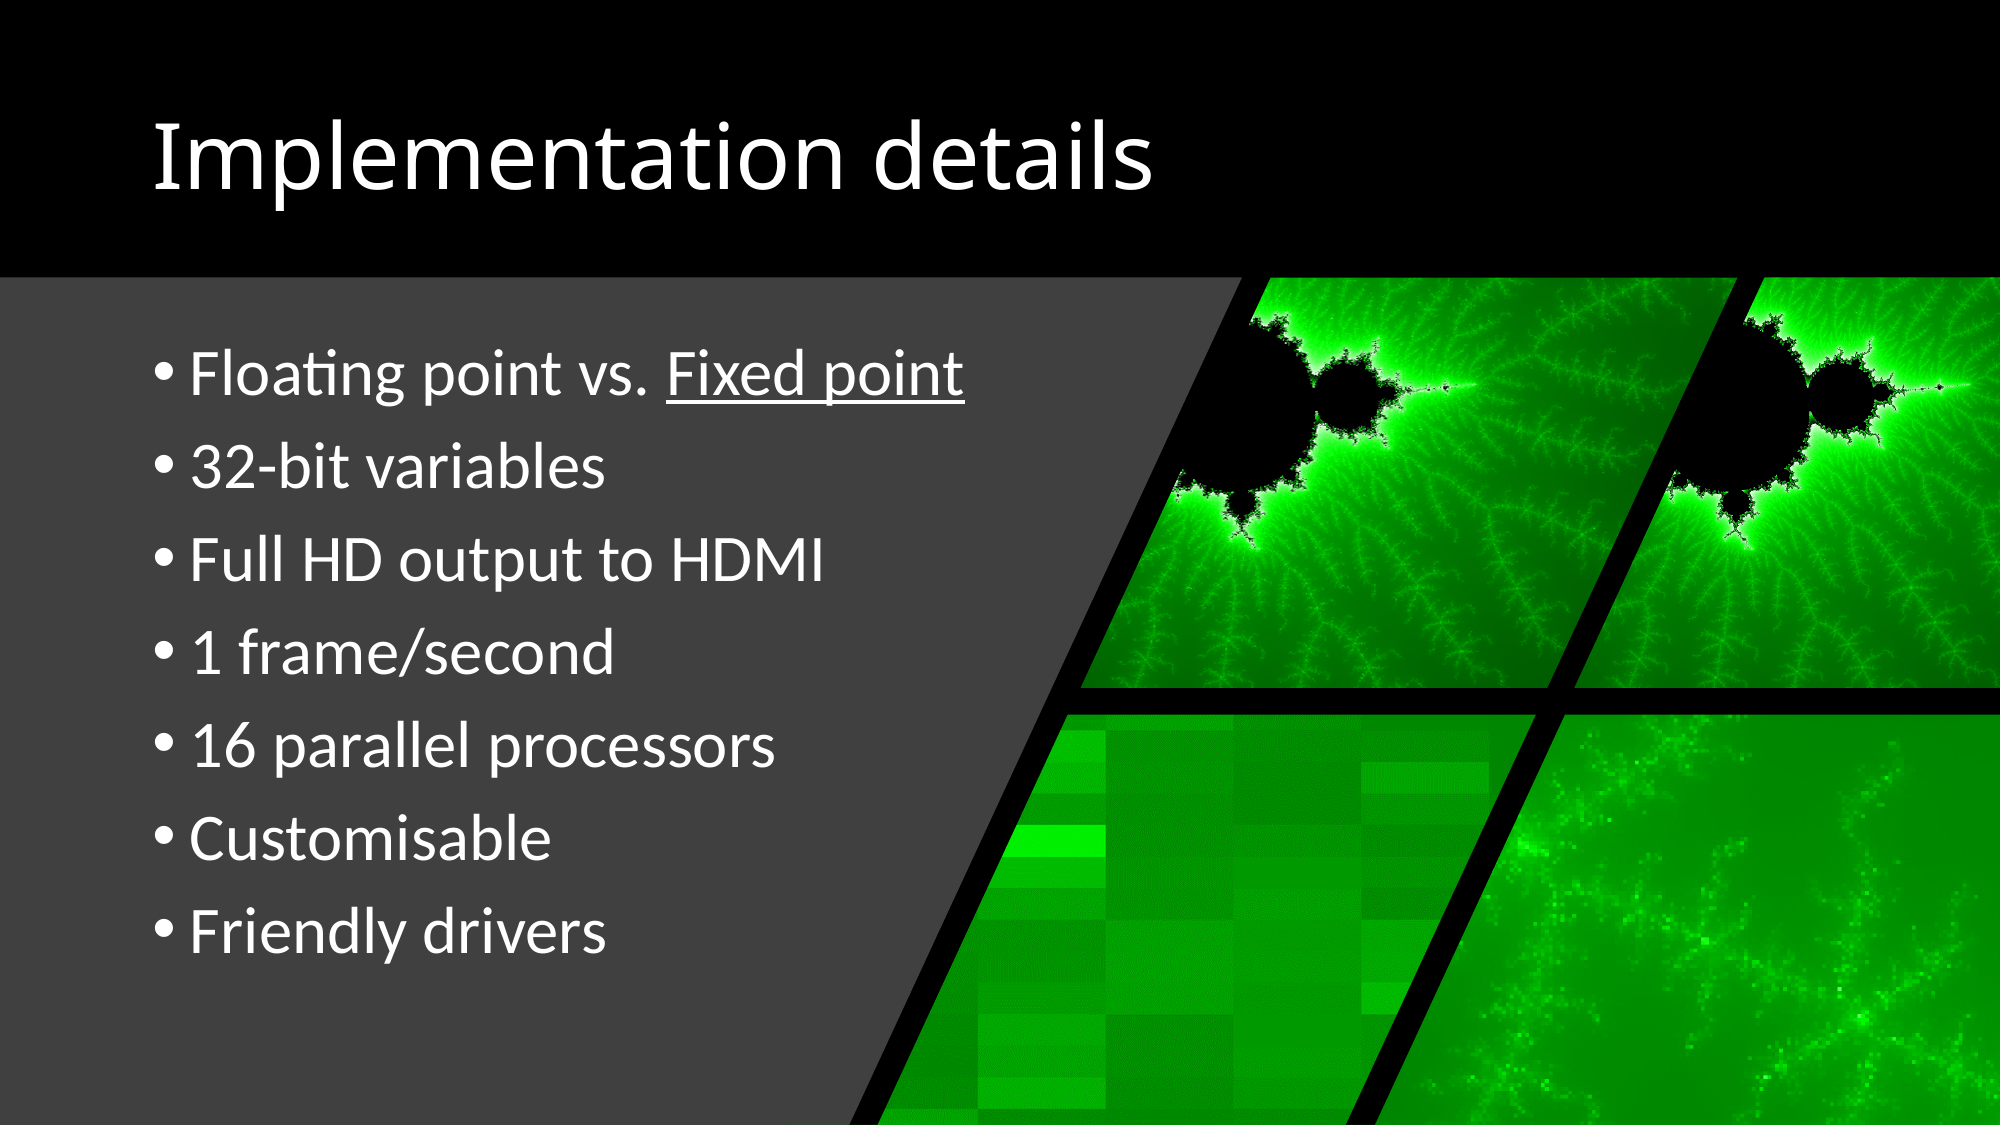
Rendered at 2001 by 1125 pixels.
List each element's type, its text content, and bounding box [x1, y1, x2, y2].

title Implementation details [137, 59, 1863, 261]
picture [785, 714, 2000, 1125]
list Floating point vs. Fixed point 32-bit variables Full HD output to HDMI 1 frame/second 16 parallel processors Customisable Friendly drivers [137, 330, 1010, 998]
text_box [0, 276, 1244, 1125]
picture [1080, 277, 2000, 688]
